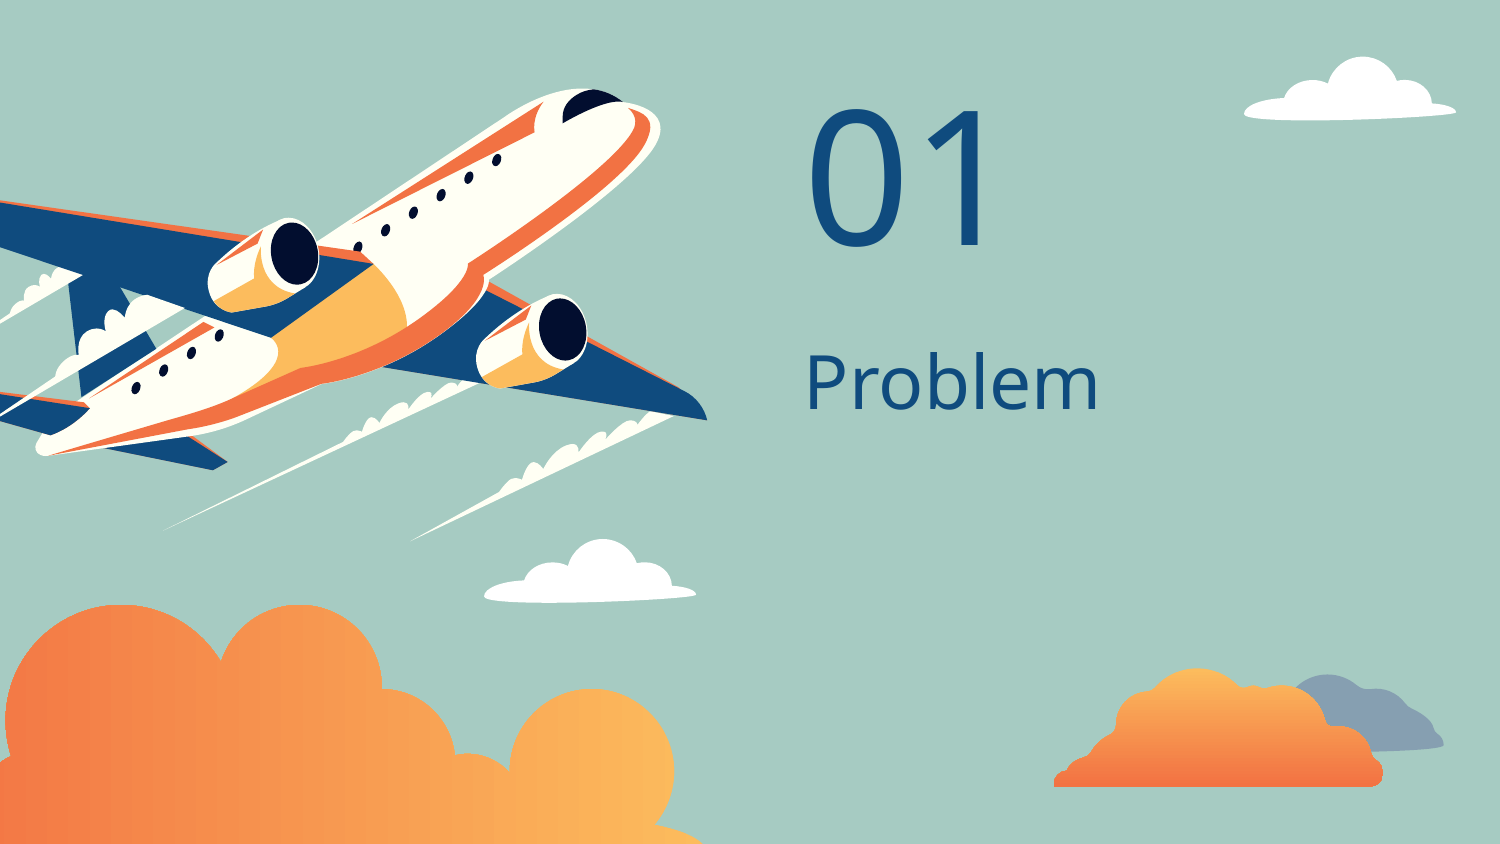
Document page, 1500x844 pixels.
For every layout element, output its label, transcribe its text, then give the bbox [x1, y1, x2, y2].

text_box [0, 88, 708, 542]
title Problem [788, 319, 1422, 529]
title 01 [788, 101, 1306, 240]
